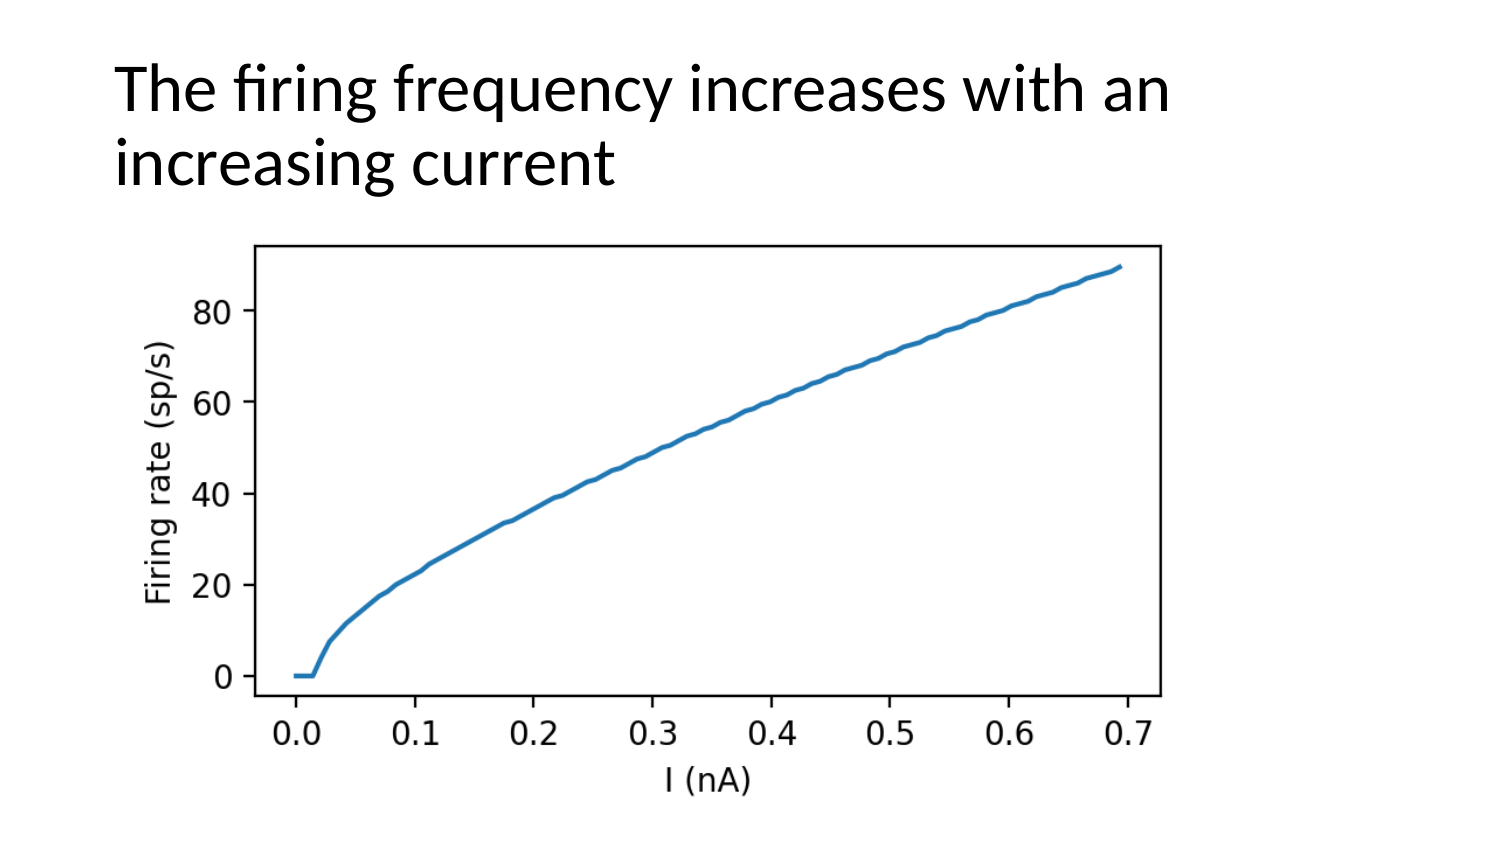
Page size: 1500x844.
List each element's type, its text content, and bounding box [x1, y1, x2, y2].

title The firing frequency increases with an increasing current [103, 44, 1397, 208]
picture [122, 224, 1183, 822]
